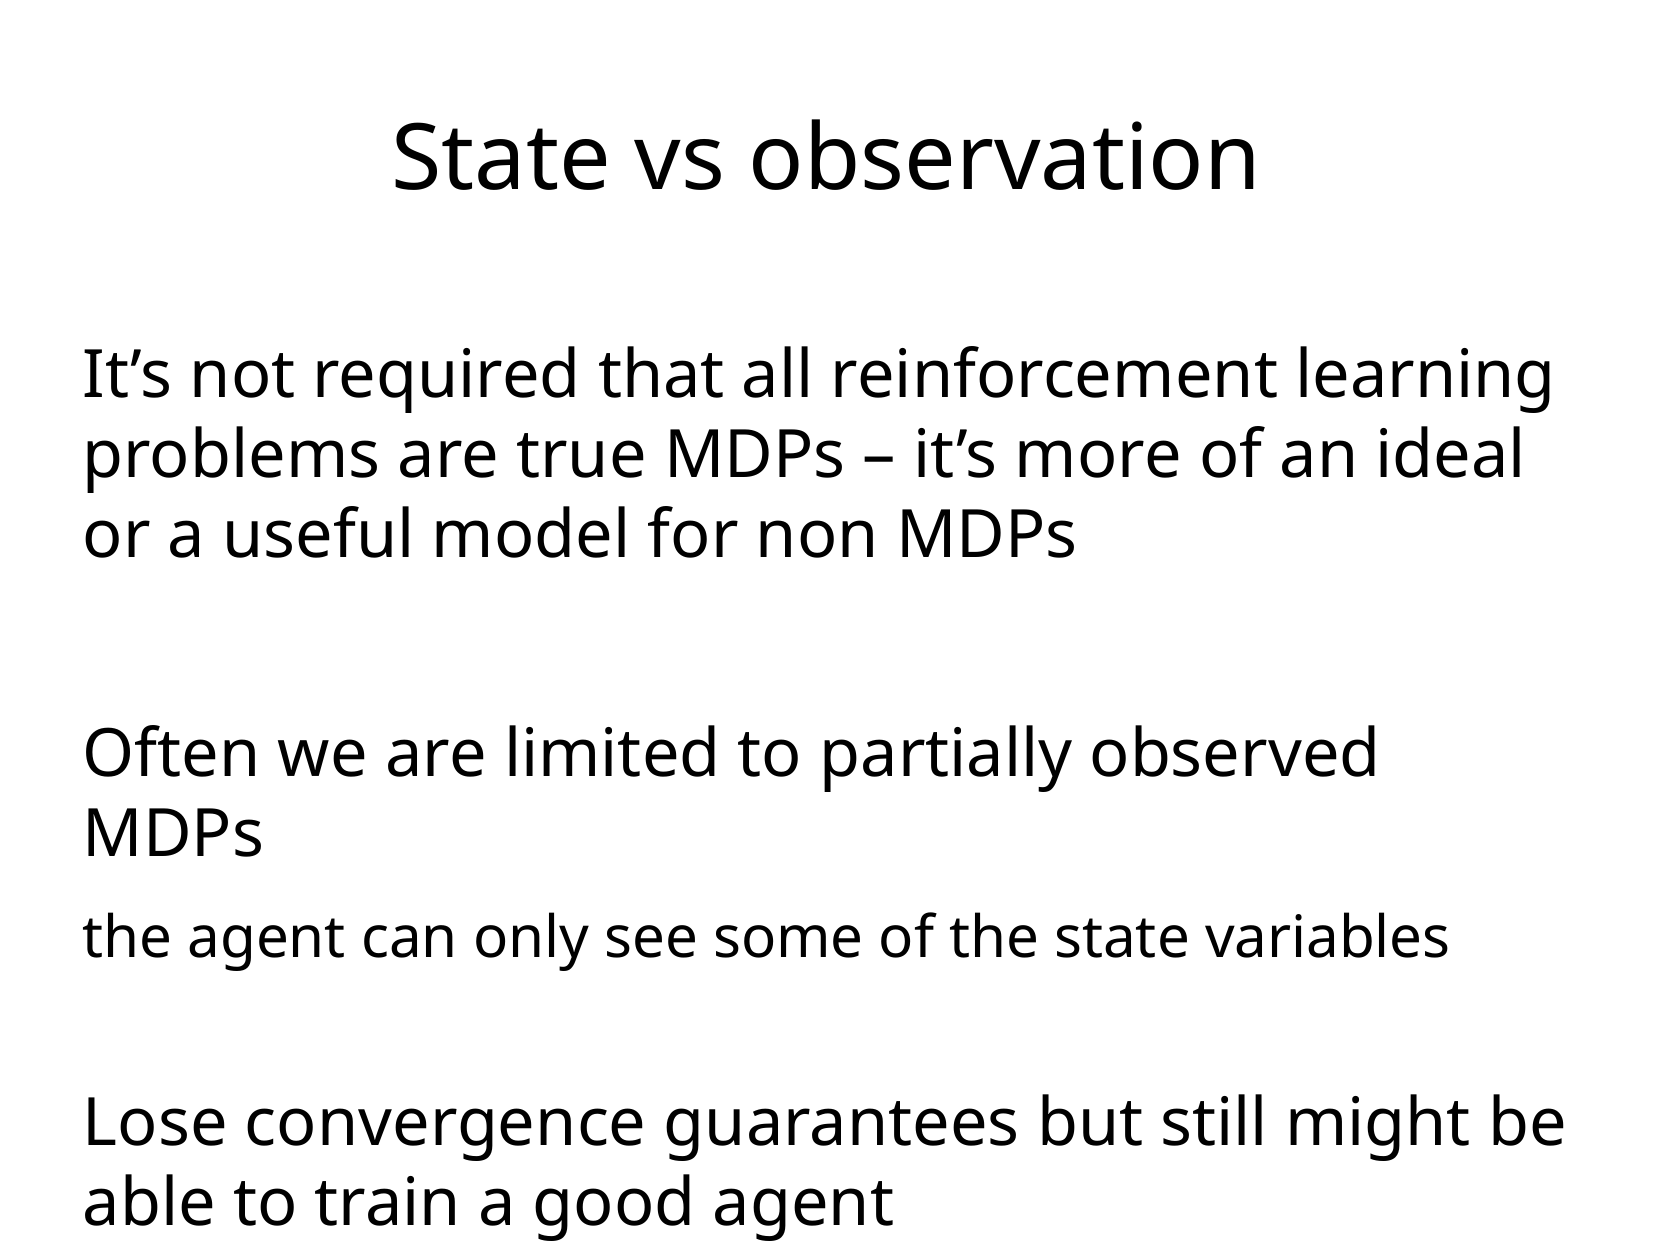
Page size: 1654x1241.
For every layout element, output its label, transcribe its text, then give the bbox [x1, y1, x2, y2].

title State vs observation [82, 49, 1571, 257]
list It’s not required that all reinforcement learning problems are true MDPs – it’s more of an ideal or a useful model for non MDPs Often we are limited to partially observed MDPs the agent can only see some of the state variables Lose convergence guarantees but still might be able to train a good agent [82, 330, 1571, 1182]
